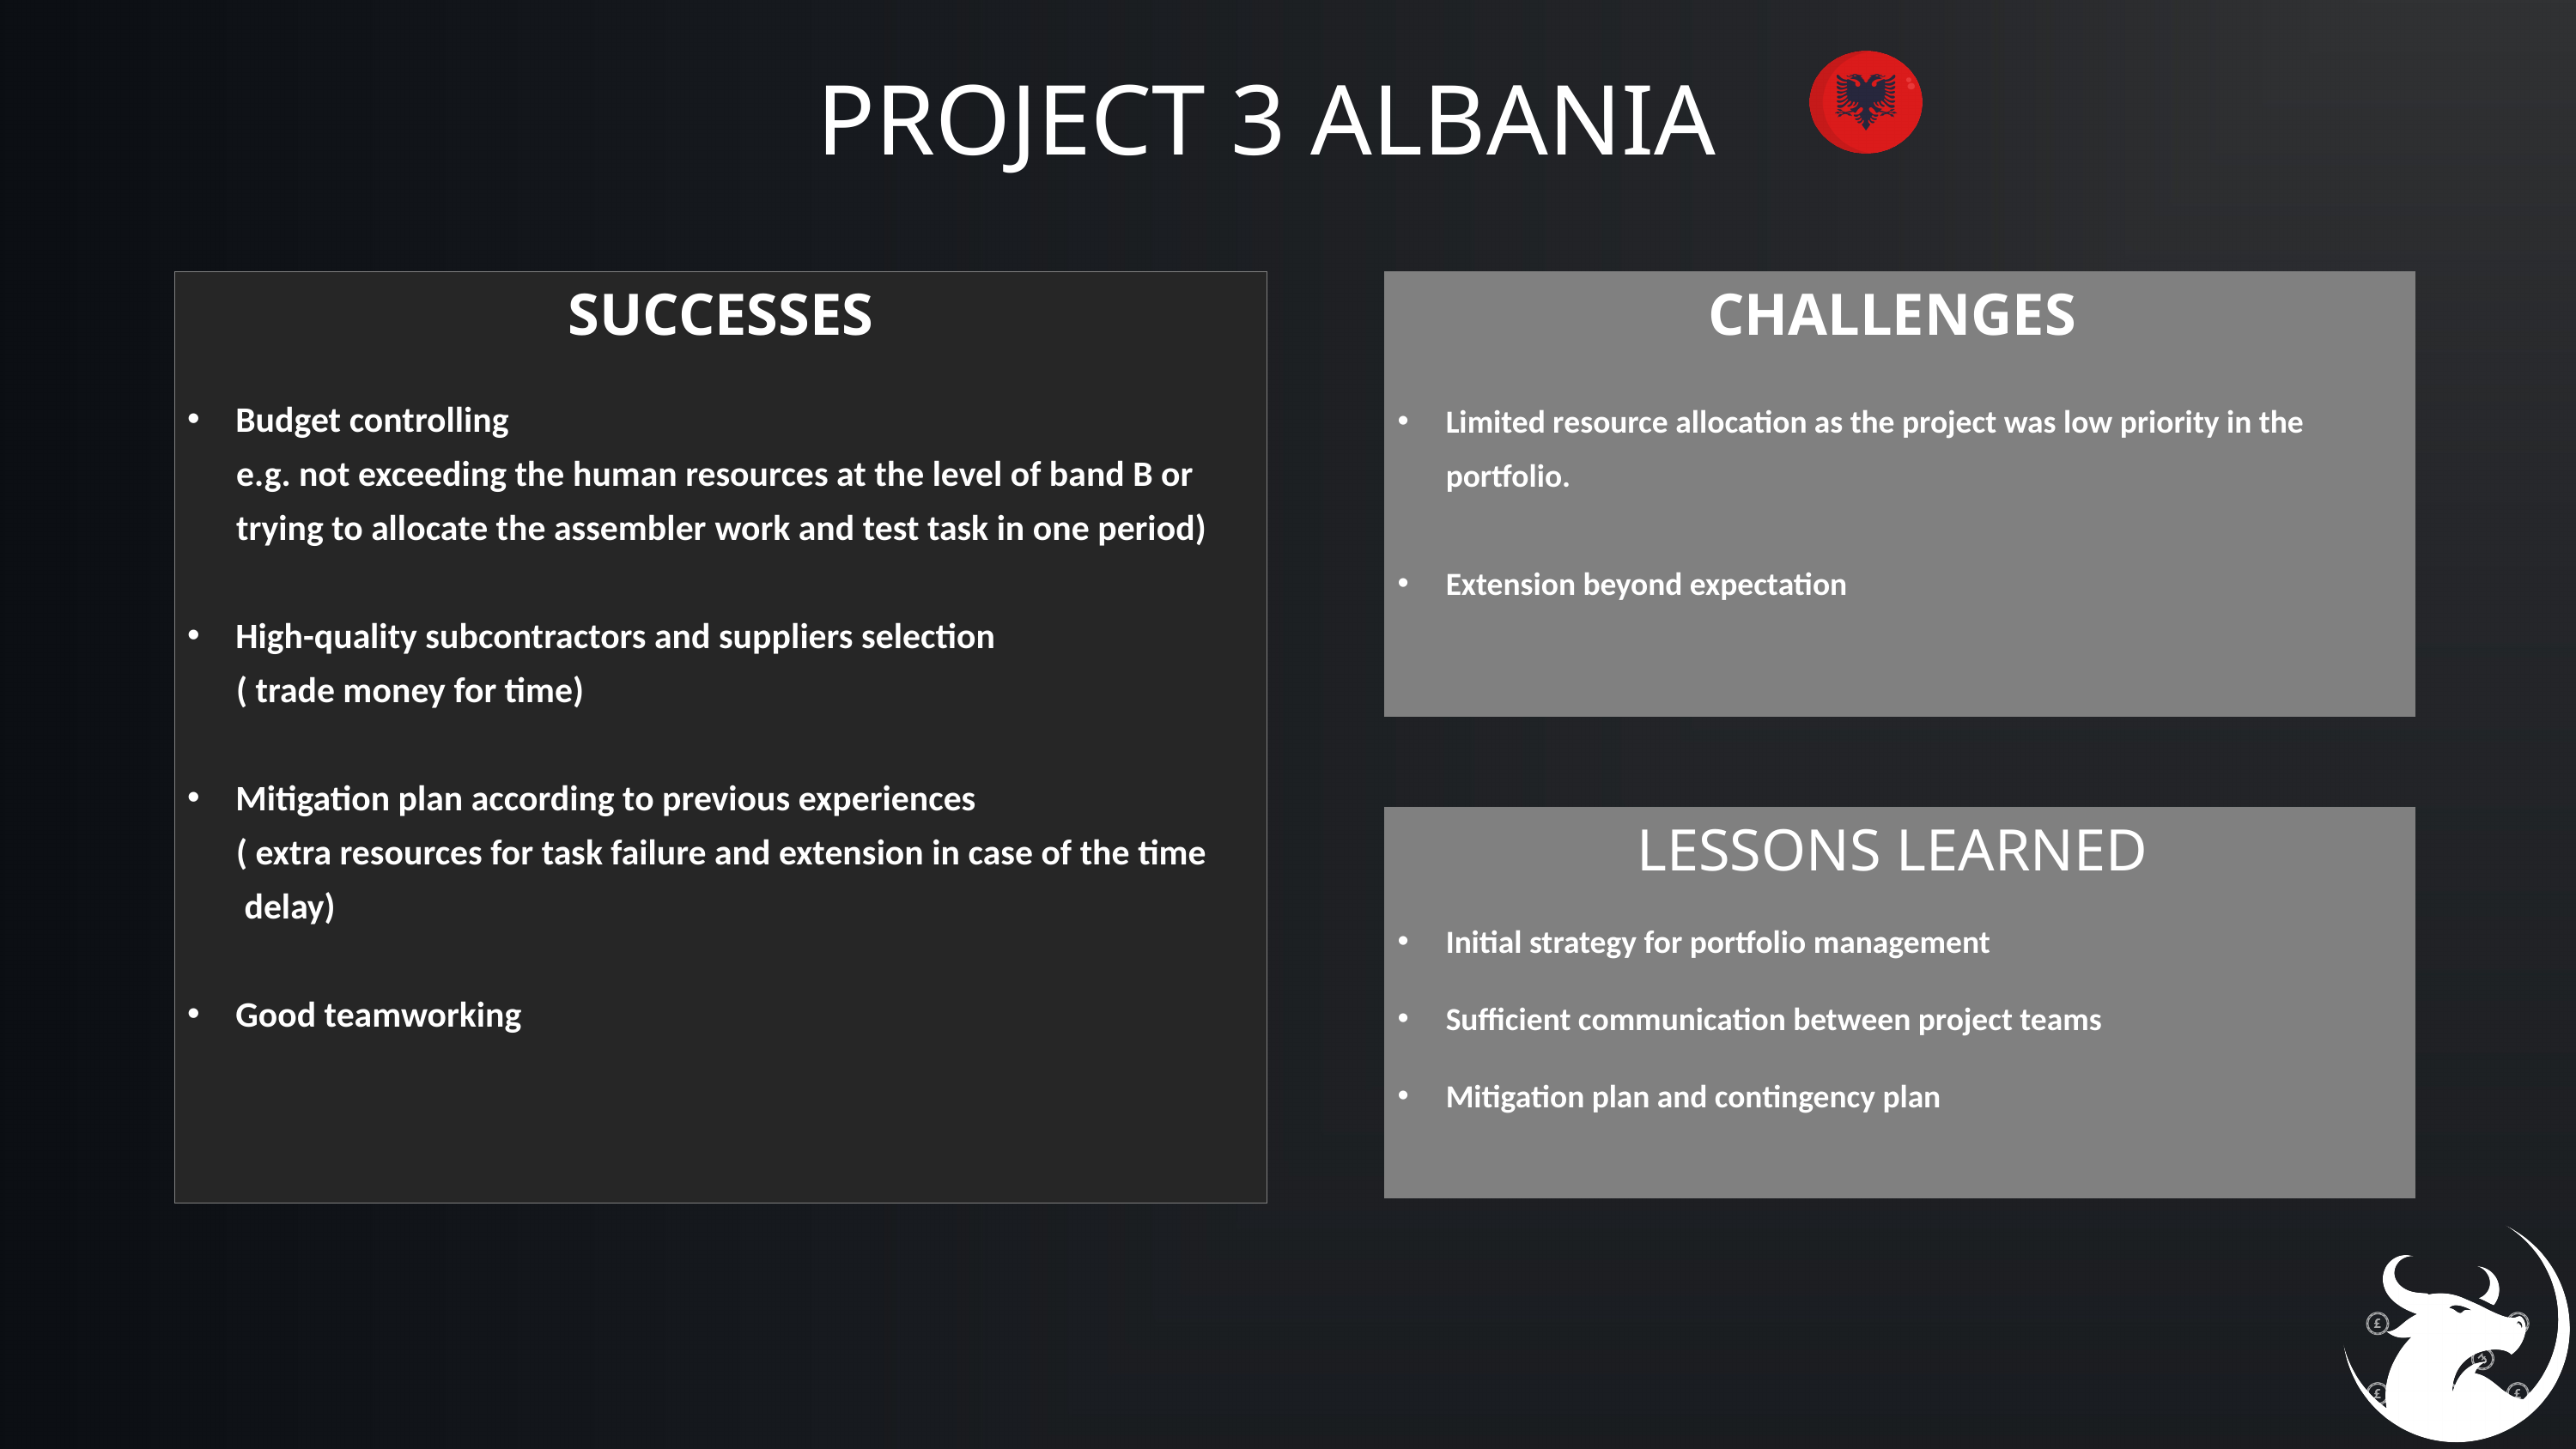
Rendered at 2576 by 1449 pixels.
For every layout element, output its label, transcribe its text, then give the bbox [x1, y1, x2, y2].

text_box CHALLENGES Limited resource allocation as the project was low priority in the portfolio. Extension beyond expectation [1384, 271, 2415, 717]
text_box PROJECT 3 ALBANIA [644, 52, 1890, 181]
picture [0, 0, 2576, 1449]
text_box LESSONS LEARNED Initial strategy for portfolio management Sufficient communication between project teams Mitigation plan and contingency plan [1384, 807, 2415, 1198]
text_box SUCCESSES Budget controlling e.g. not exceeding the human resources at the level of band B or trying to allocate the assembler work and test task in one period) High-quality subcontractors and suppliers selection ( trade money for time) Mitigation plan according to previous experiences ( extra resources for task failure and extension in case of the time delay) Good teamworking [174, 271, 1267, 1203]
